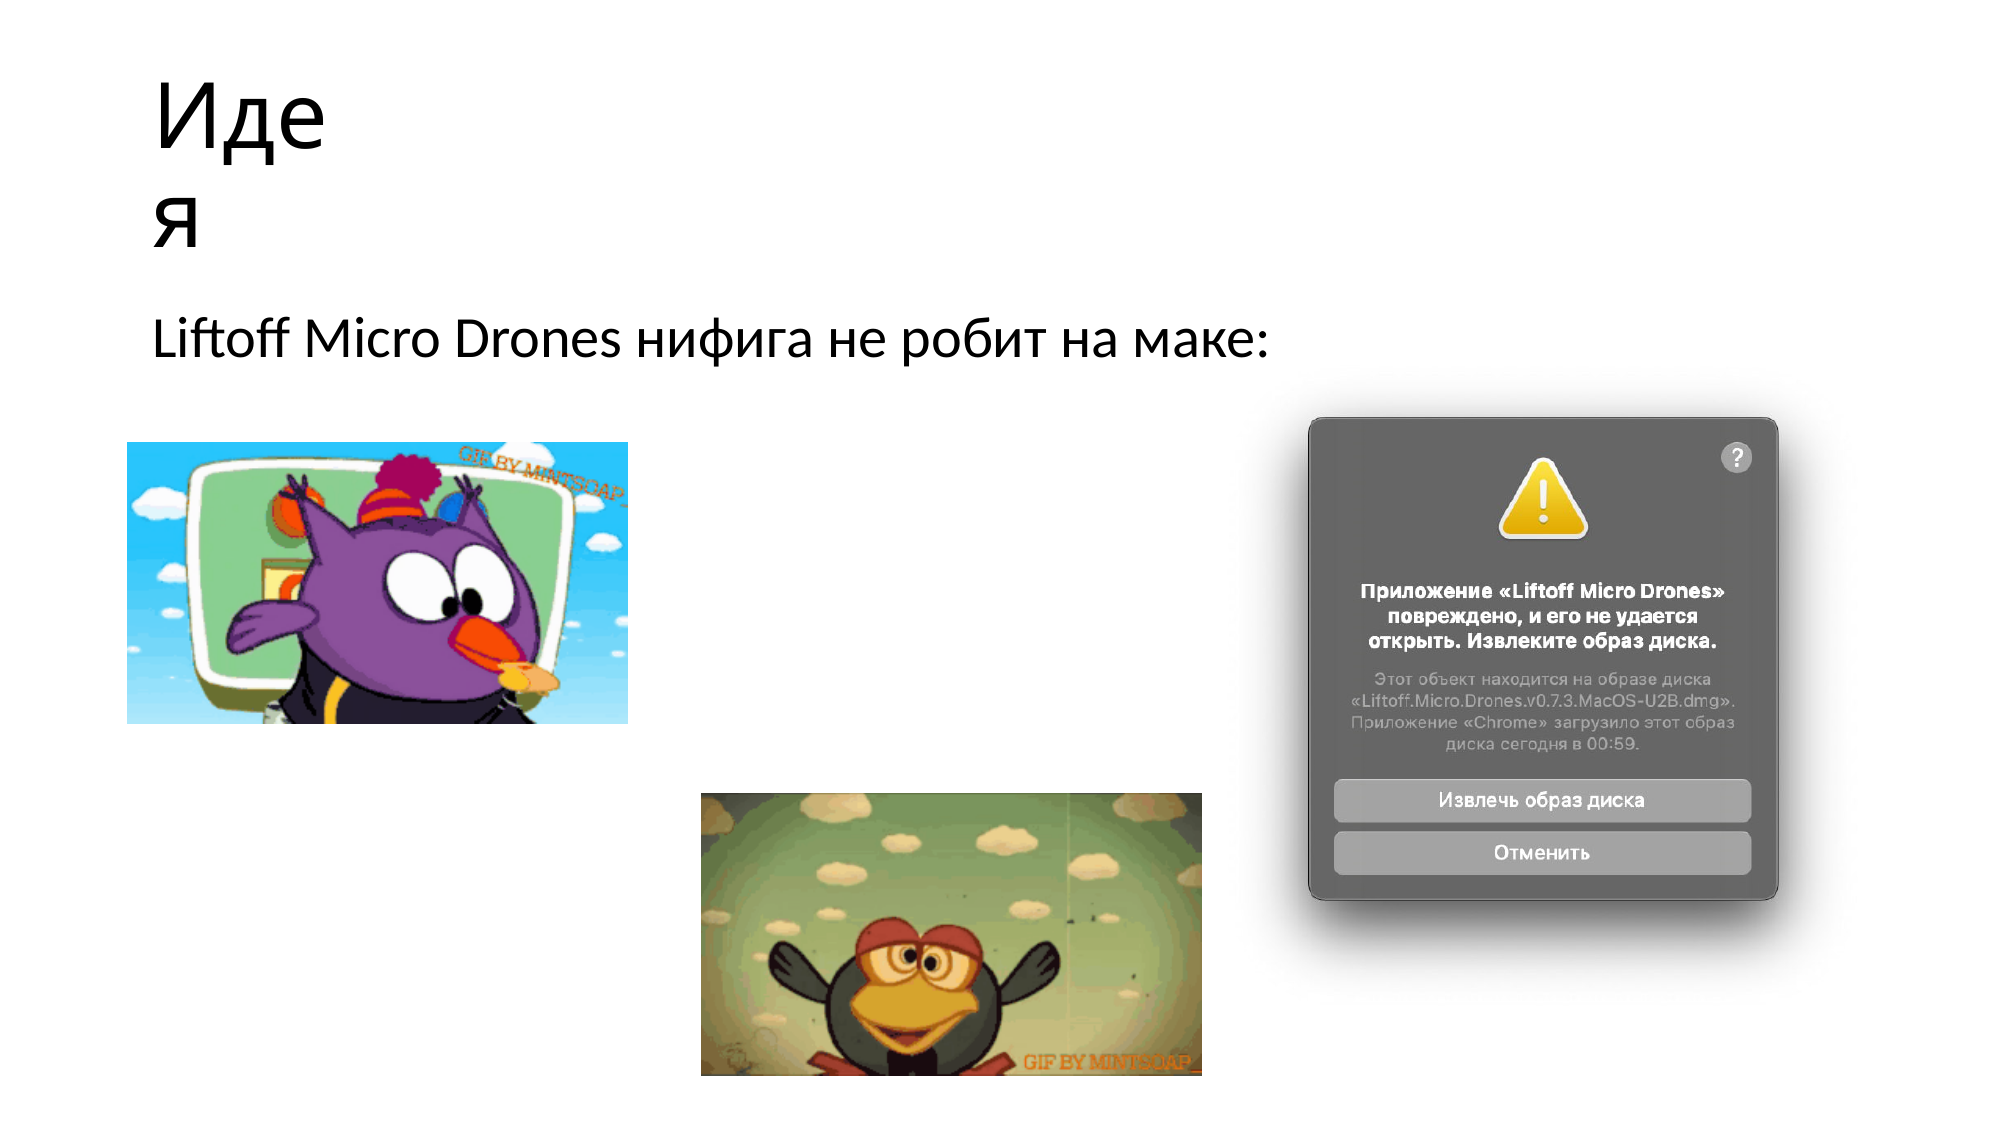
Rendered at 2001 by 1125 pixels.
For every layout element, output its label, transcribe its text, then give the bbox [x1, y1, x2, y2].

picture [1221, 358, 1864, 1014]
title Идея [137, 59, 378, 278]
list Liftoff Micro Drones нифига не робит на маке: [137, 299, 1863, 1014]
picture [701, 793, 1202, 1076]
picture [127, 442, 628, 724]
